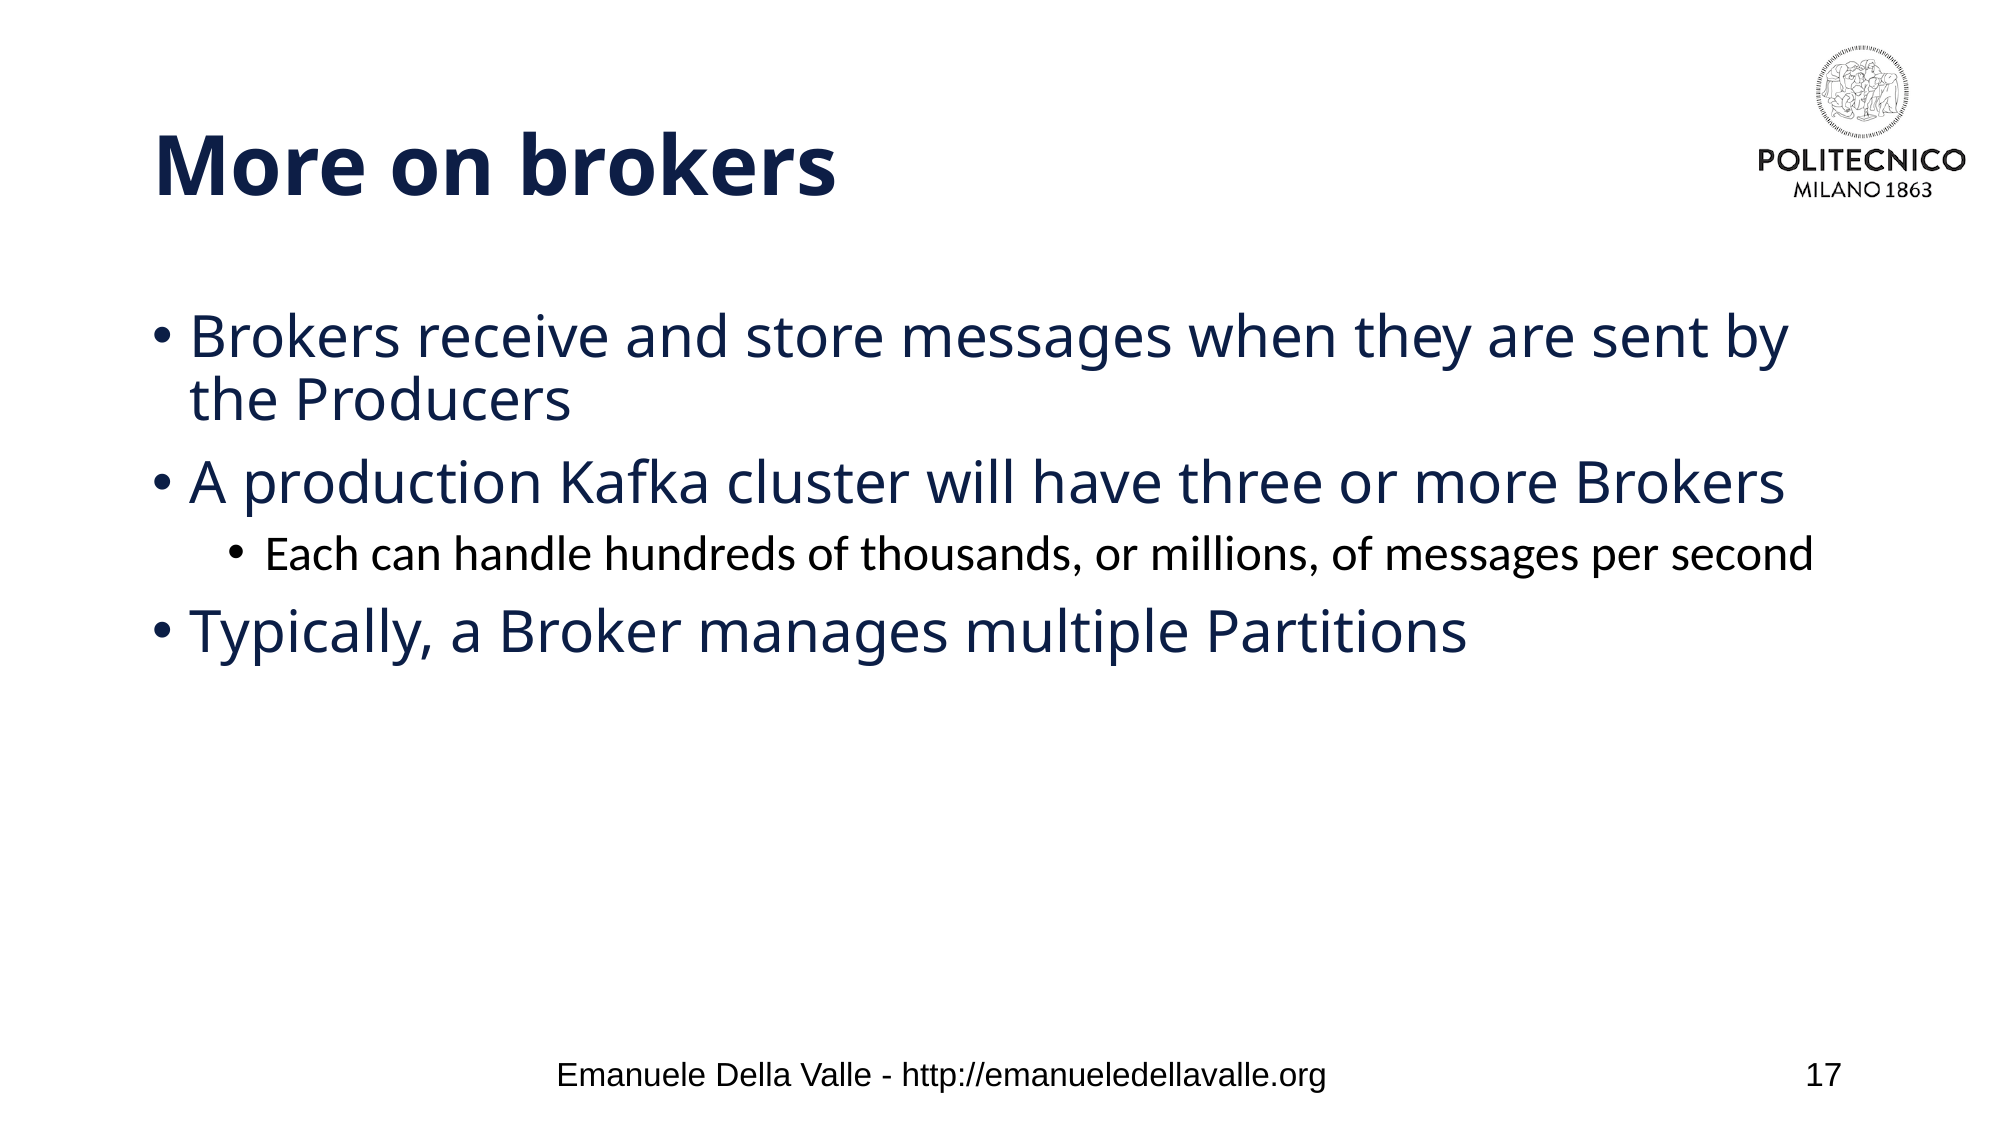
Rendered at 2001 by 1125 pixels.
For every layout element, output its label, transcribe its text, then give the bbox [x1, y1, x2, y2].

list Brokers receive and store messages when they are sent by the Producers A production Kafka cluster will have three or more Brokers Each can handle hundreds of thousands, or millions, of messages per second Typically, a Broker manages multiple Partitions [137, 299, 1863, 1014]
picture [1759, 45, 1966, 198]
footer Emanuele Della Valle - http://emanueledellavalle.org [536, 1042, 1464, 1103]
title More on brokers [137, 59, 1502, 278]
slide_number 17 [1498, 1042, 1863, 1103]
